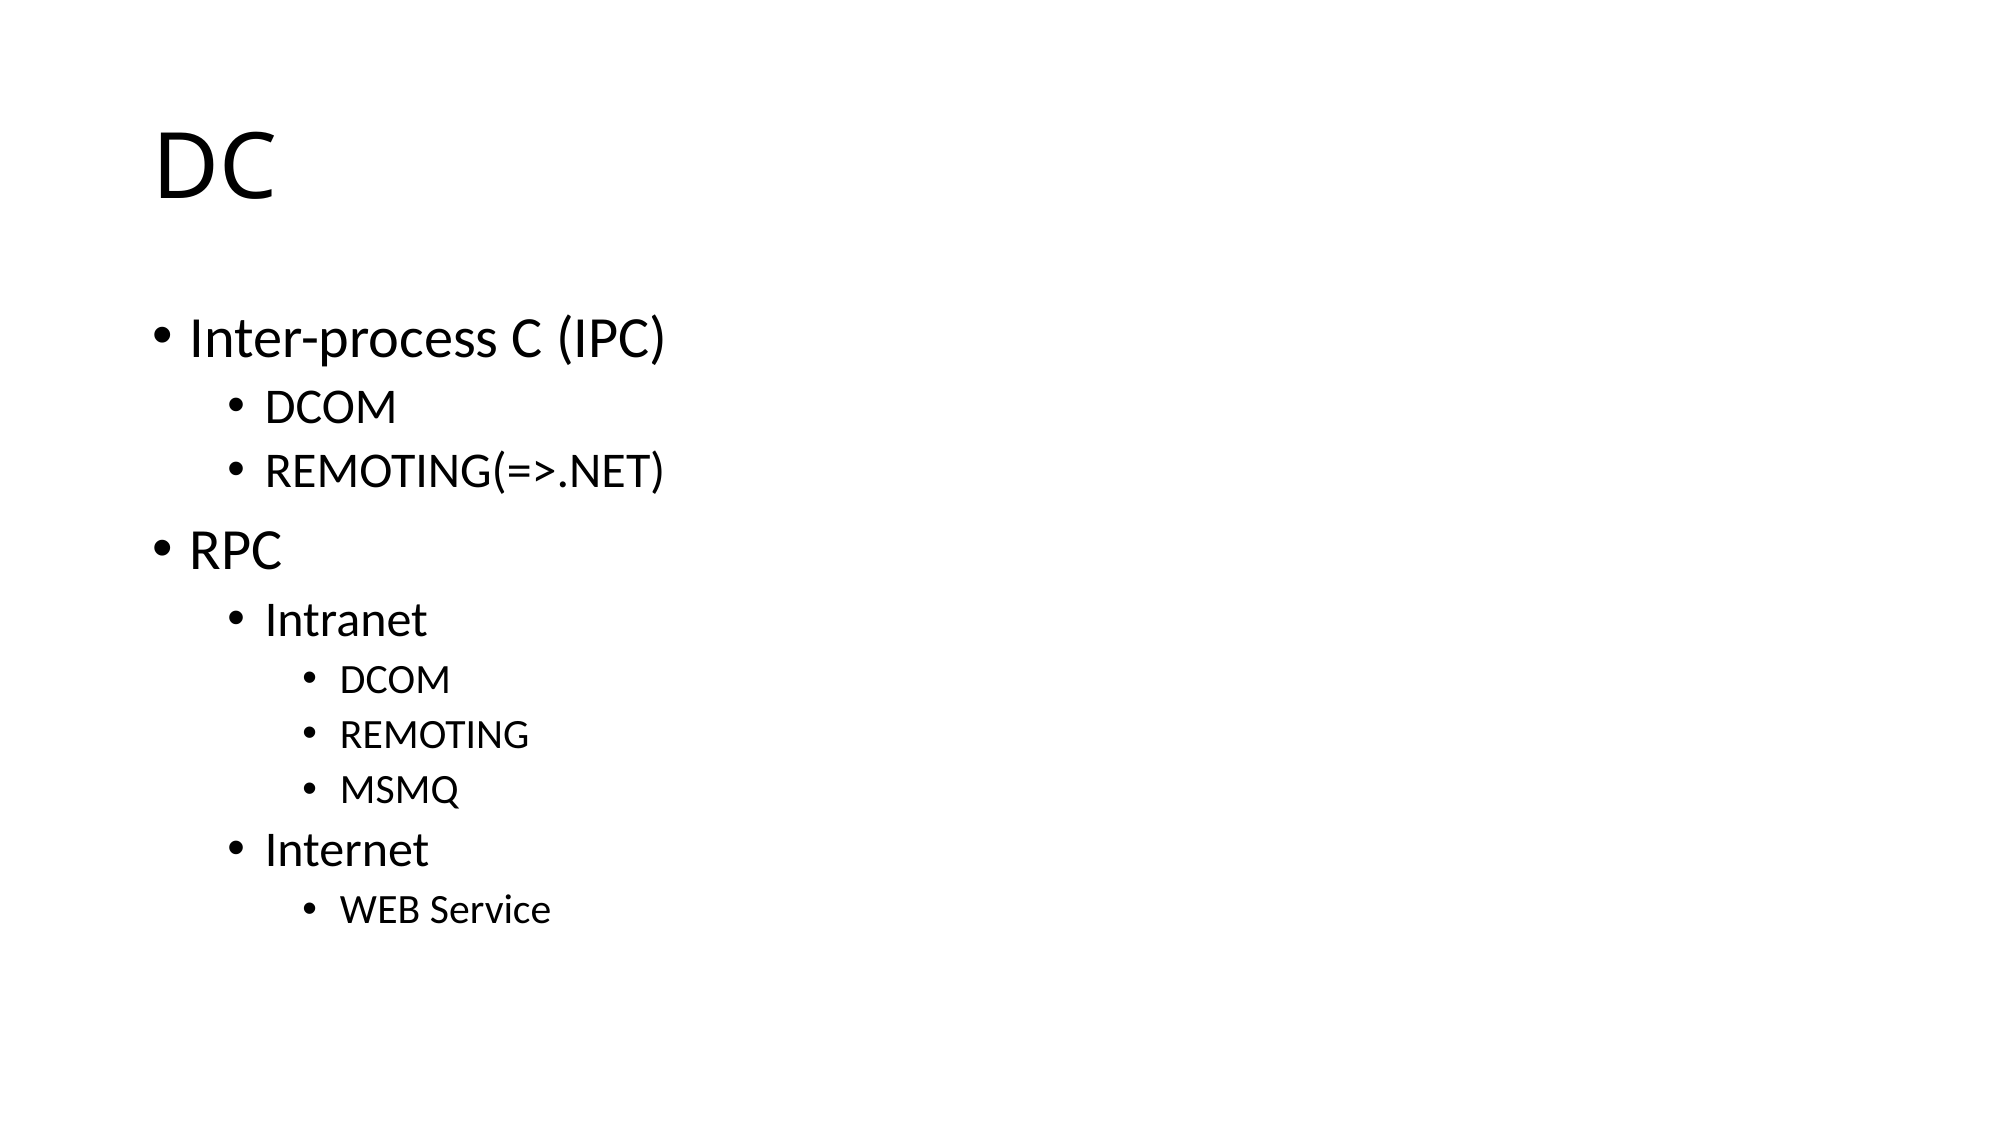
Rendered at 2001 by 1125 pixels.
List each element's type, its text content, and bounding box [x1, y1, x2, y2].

title DC [137, 59, 1863, 278]
list Inter-process C (IPC) DCOM REMOTING(=>.NET) RPC Intranet DCOM REMOTING MSMQ Internet WEB Service [137, 299, 1863, 1014]
